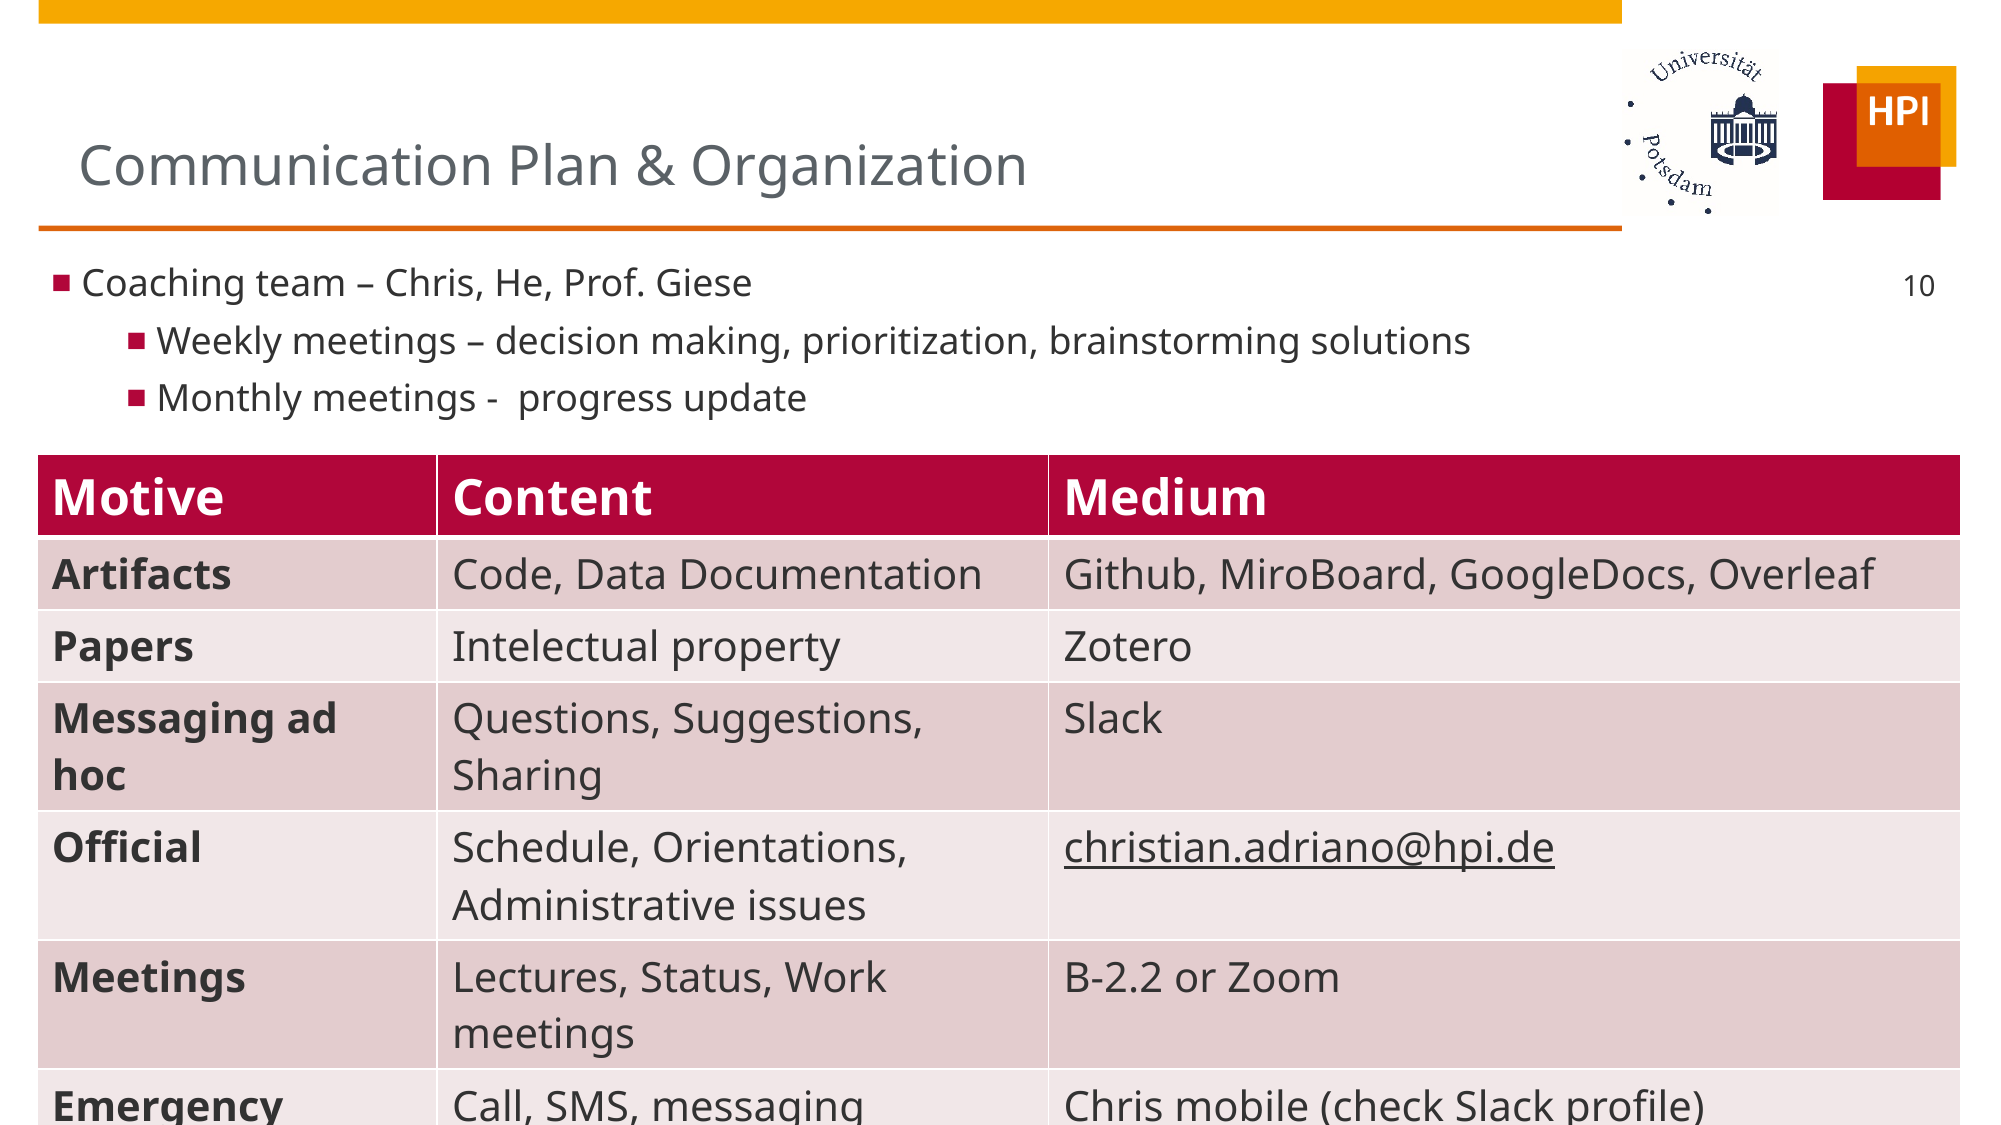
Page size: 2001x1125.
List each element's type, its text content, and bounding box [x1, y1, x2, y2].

table_header Motive [38, 455, 436, 535]
picture [1823, 66, 1957, 200]
table_cell Questions, Suggestions, Sharing [438, 683, 1048, 810]
text_box Coaching team – Chris, He, Prof. Giese Weekly meetings – decision making, prioritization, brainstorming solutions Monthly meetings - progress update [36, 251, 1737, 427]
table_cell Code, Data Documentation [438, 540, 1048, 609]
table_cell Meetings [38, 941, 436, 1068]
table_cell Github, MiroBoard, GoogleDocs, Overleaf [1049, 540, 1960, 609]
table_cell Messaging ad hoc [38, 683, 436, 810]
table_cell Call, SMS, messaging [438, 1070, 1048, 1125]
picture [1622, 49, 1779, 216]
table_header Medium [1049, 455, 1960, 535]
table_cell Chris mobile (check Slack profile) [1049, 1070, 1960, 1125]
table_cell Intelectual property [438, 611, 1048, 681]
table_cell B-2.2 or Zoom [1049, 941, 1960, 1068]
table_cell Artifacts [38, 540, 436, 609]
table_cell Schedule, Orientations, Administrative issues [438, 812, 1048, 939]
title Communication Plan & Organization [78, 23, 1583, 227]
table_cell Emergency [38, 1070, 436, 1125]
table_cell Zotero [1049, 611, 1960, 681]
table_cell Papers [38, 611, 436, 681]
table_cell Official [38, 812, 436, 939]
table_header Content [438, 455, 1048, 535]
slide_number 10 [1884, 252, 1961, 308]
table_cell Slack [1049, 683, 1960, 810]
table_cell christian.adriano@hpi.de [1049, 812, 1960, 939]
table_cell Lectures, Status, Work meetings [438, 941, 1048, 1068]
